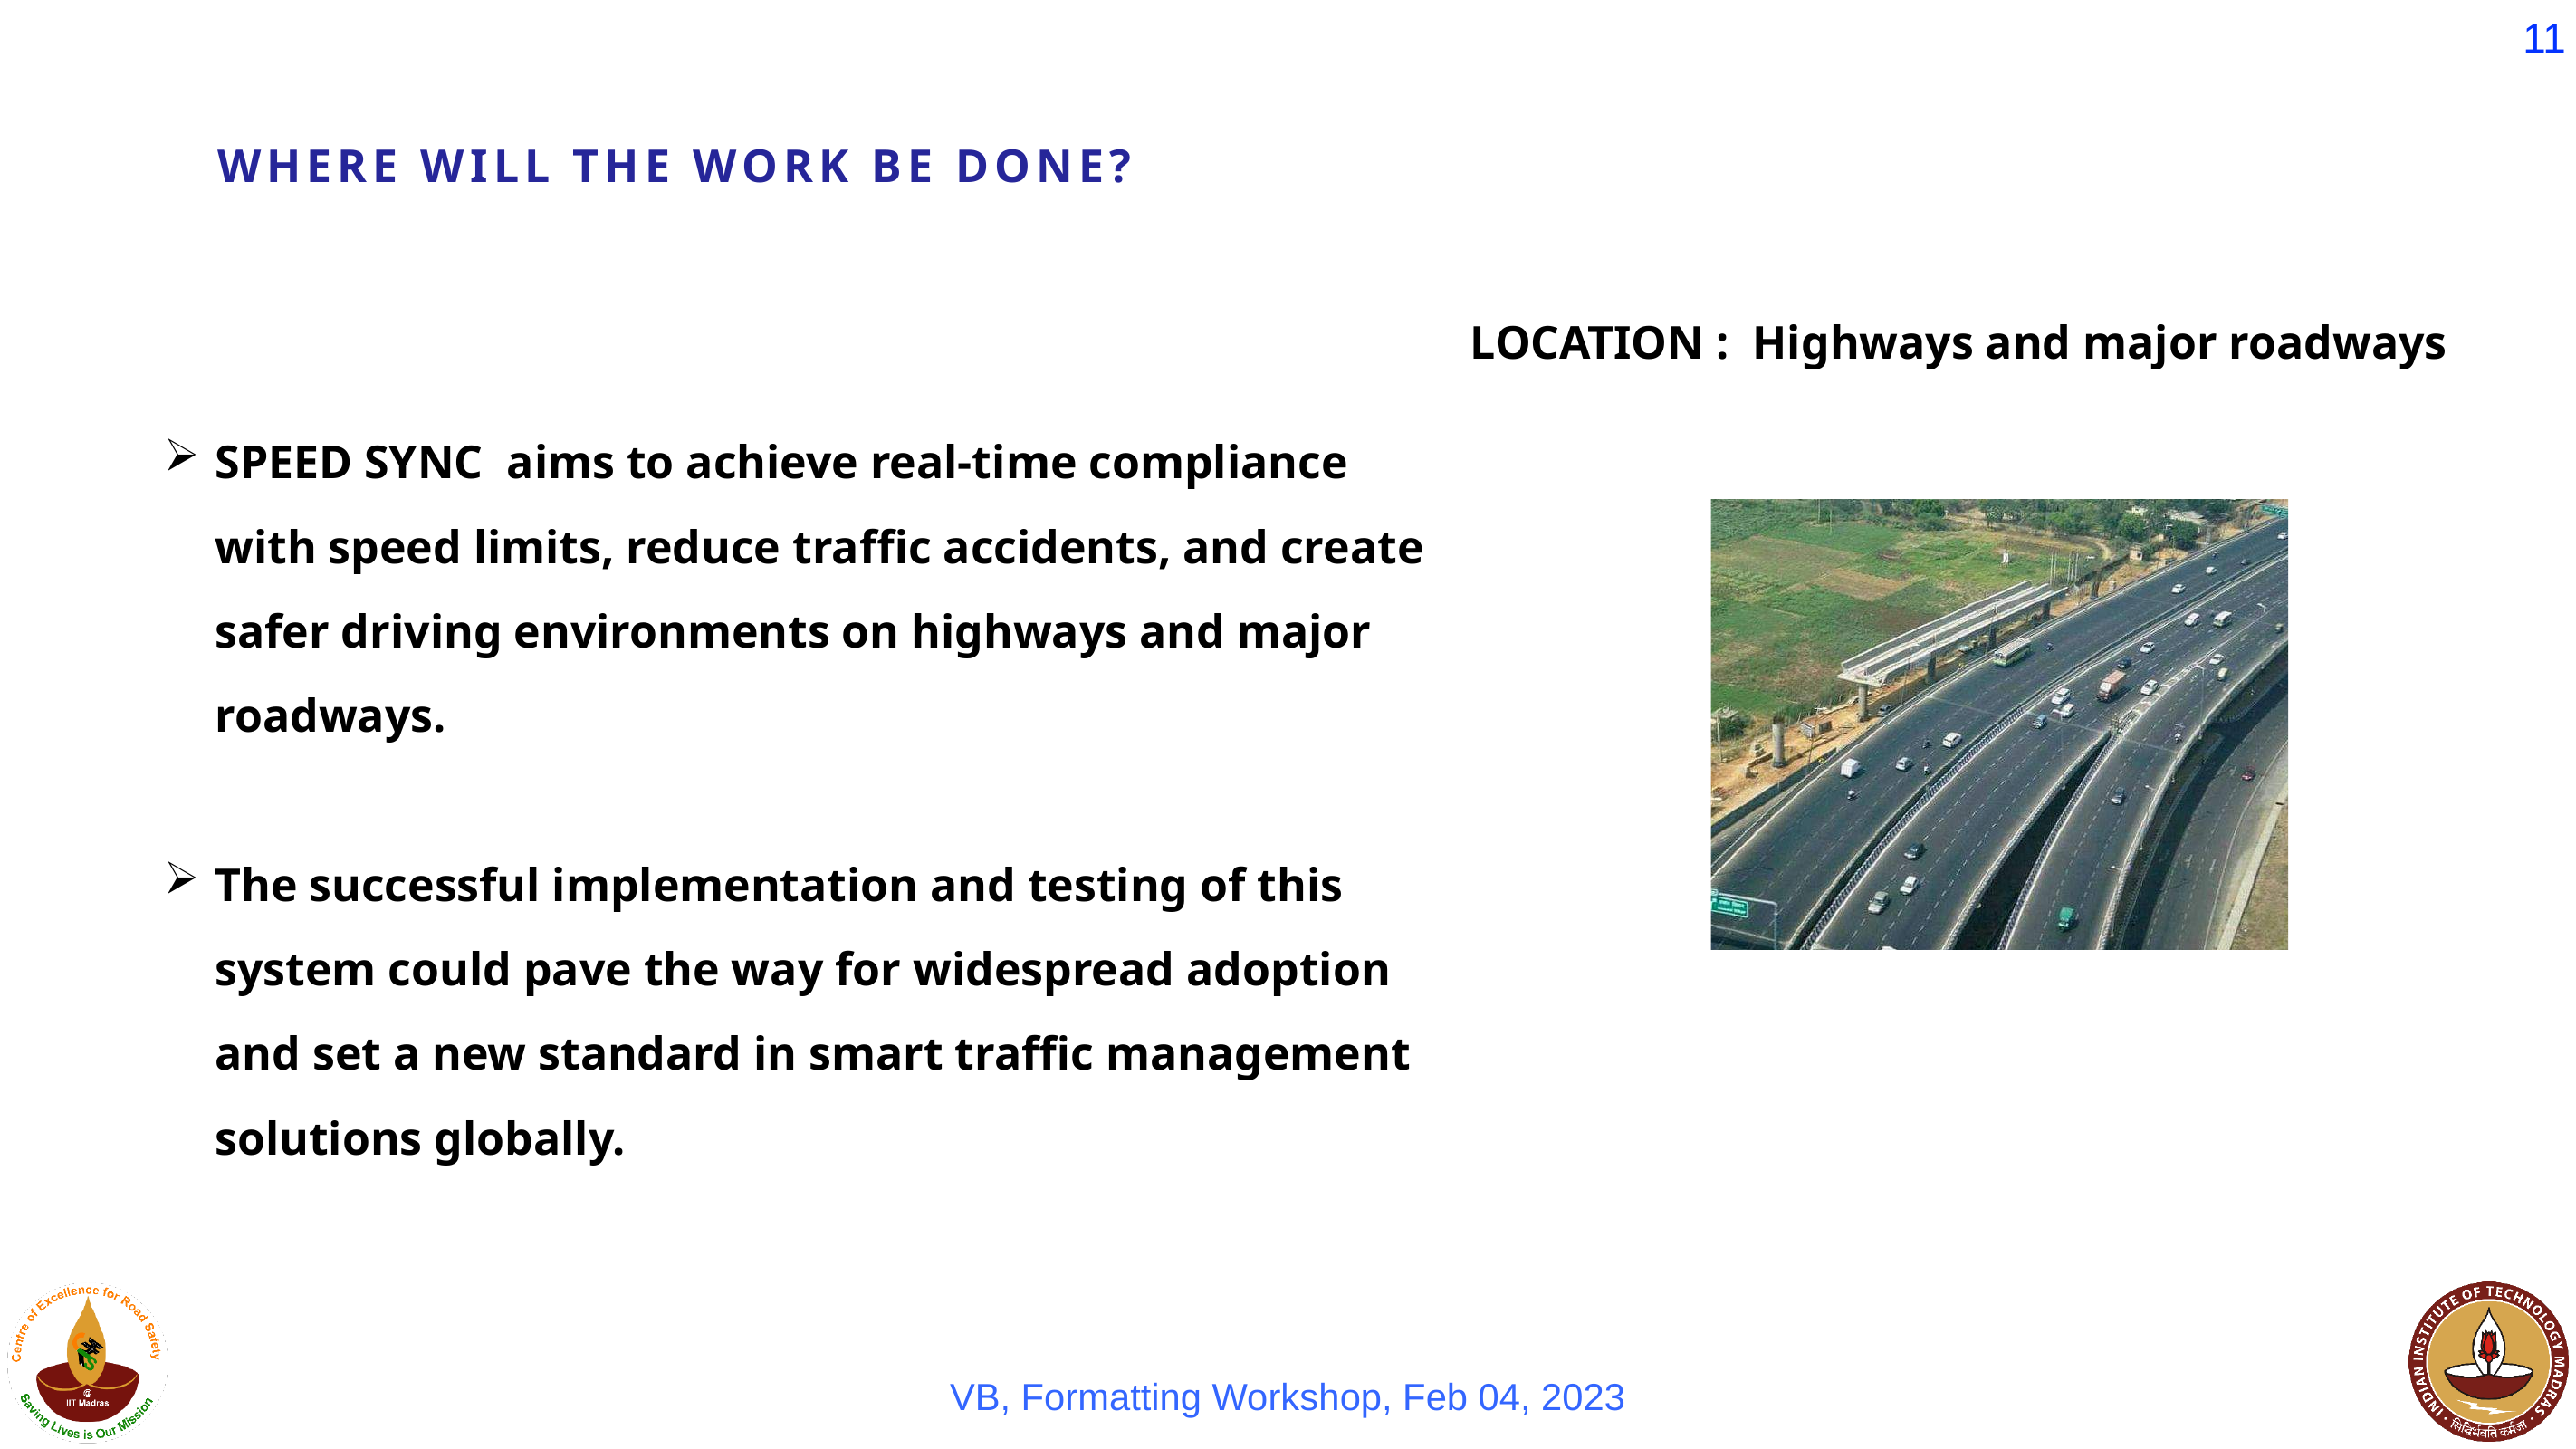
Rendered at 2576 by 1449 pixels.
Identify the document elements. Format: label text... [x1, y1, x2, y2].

picture [2408, 1281, 2569, 1442]
text_box LOCATION : Highways and major roadways [1305, 307, 2576, 375]
text_box WHERE WILL THE WORK BE DONE? [26, 105, 1323, 198]
text_box [1710, 499, 2289, 950]
text_box SPEED SYNC aims to achieve real-time compliance with speed limits, reduce traffic accidents, and create safer driving environments on highways and major roadways. The successful implementation and testing of this system could pave the way for widespread adoption and set a new standard in smart traffic management solutions globally. [150, 397, 1447, 1171]
picture [7, 1281, 168, 1444]
slide_number 11 [2504, 1, 2576, 72]
